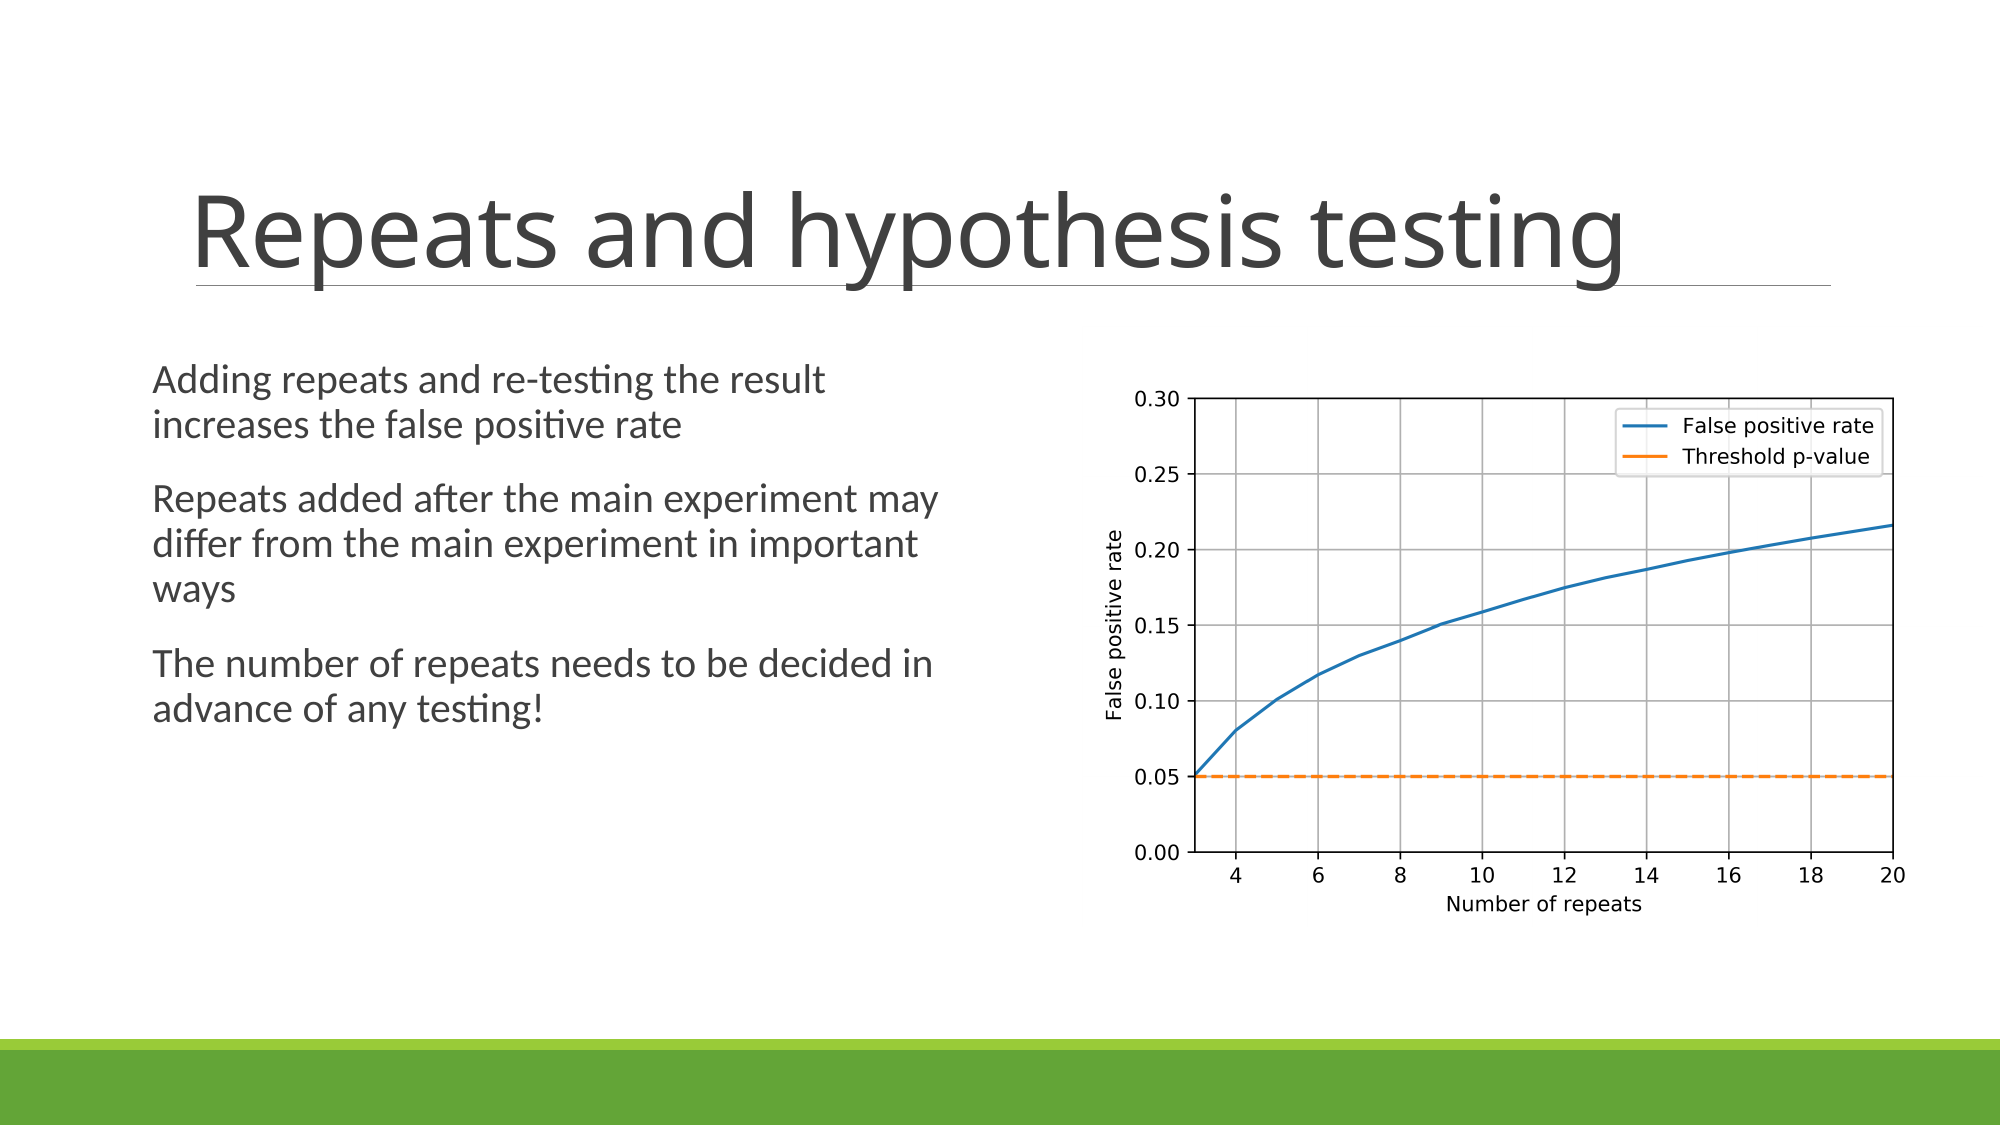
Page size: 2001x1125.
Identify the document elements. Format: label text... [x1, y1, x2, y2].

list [1082, 325, 1984, 927]
text_box Adding repeats and re-testing the result increases the false positive rate Repeats added after the main experiment may differ from the main experiment in important ways The number of repeats needs to be decided in advance of any testing! [137, 349, 966, 1014]
title Repeats and hypothesis testing [174, 57, 1825, 296]
